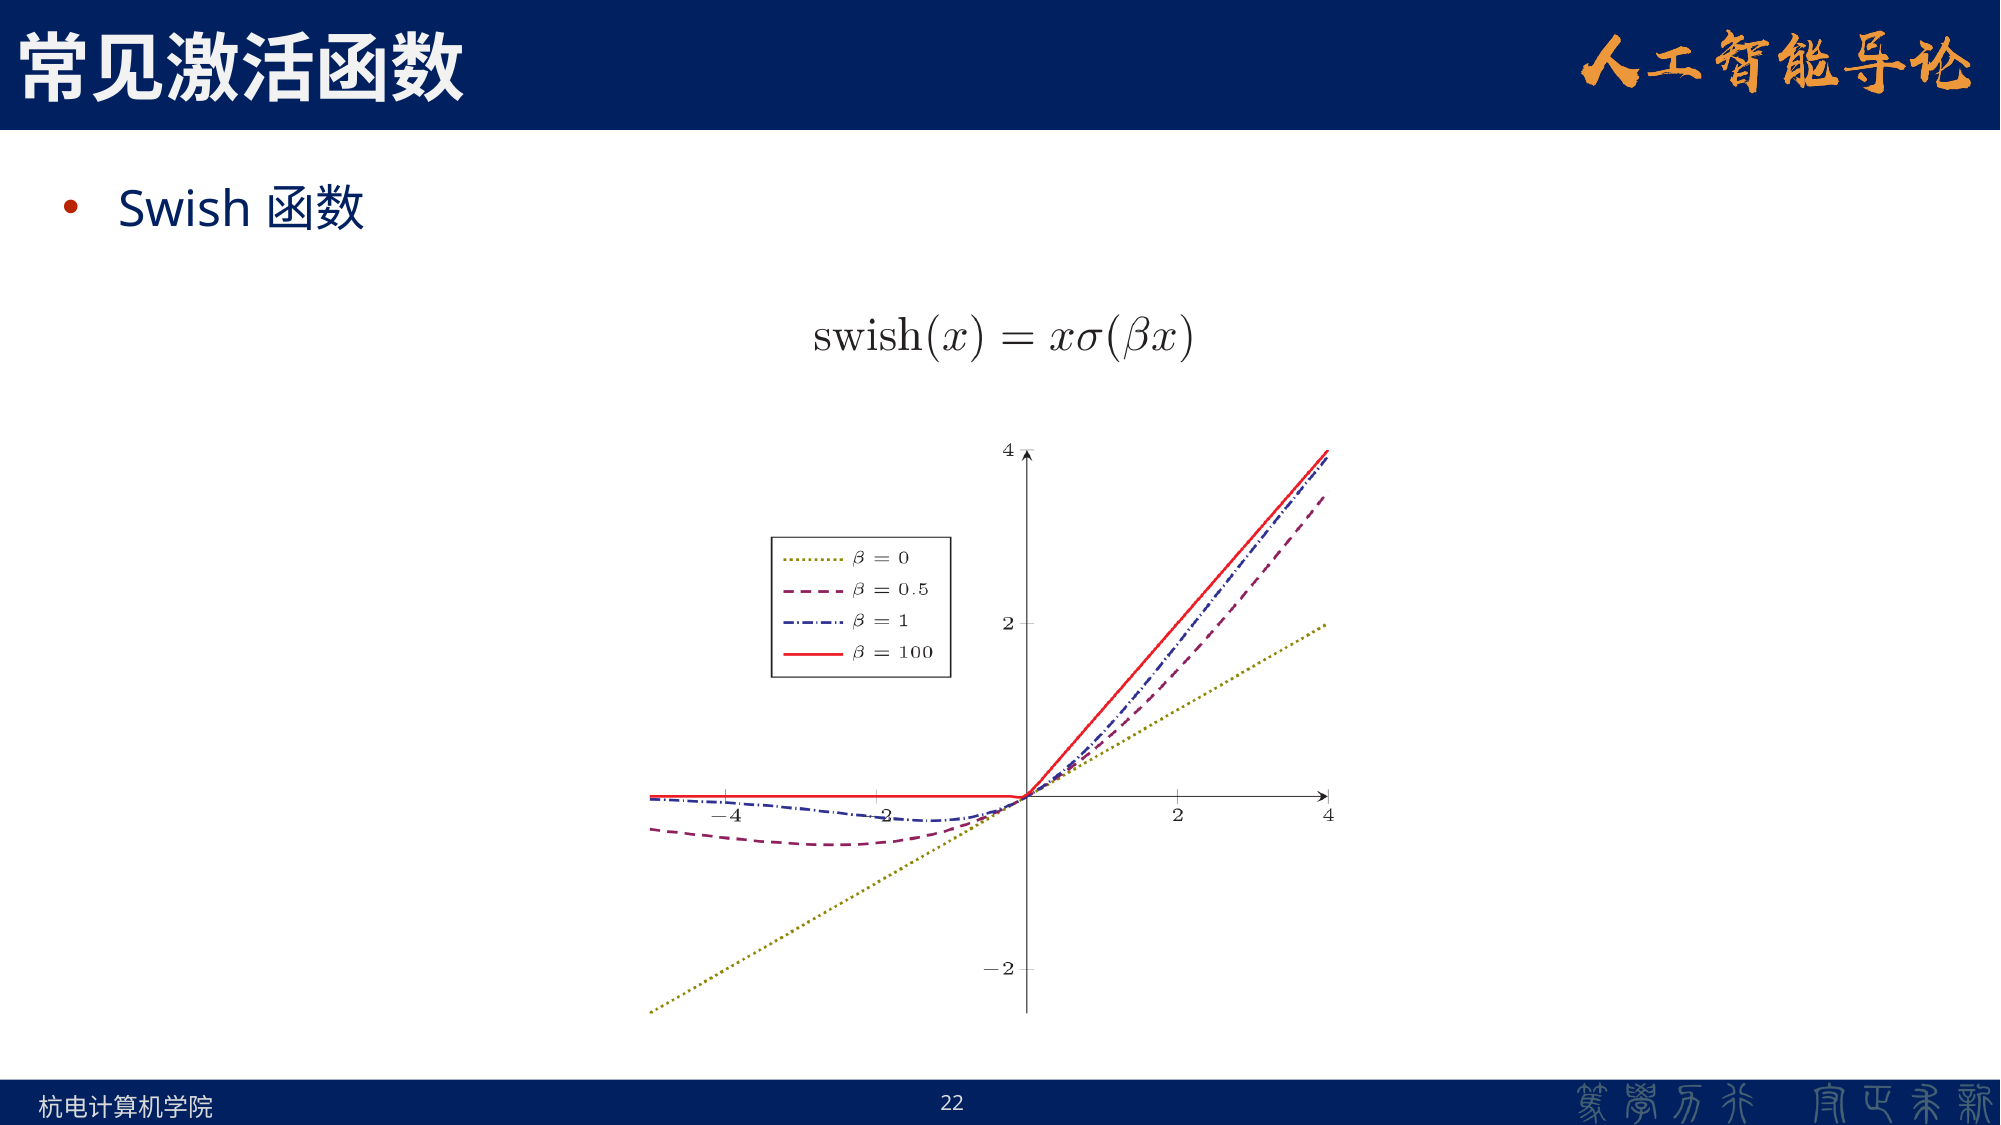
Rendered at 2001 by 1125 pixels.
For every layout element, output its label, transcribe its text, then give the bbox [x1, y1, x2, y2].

picture [805, 304, 1194, 367]
title 常见激活函数 [0, 10, 2000, 122]
picture [543, 390, 1457, 1043]
list Swish函数 [47, 160, 1953, 1059]
